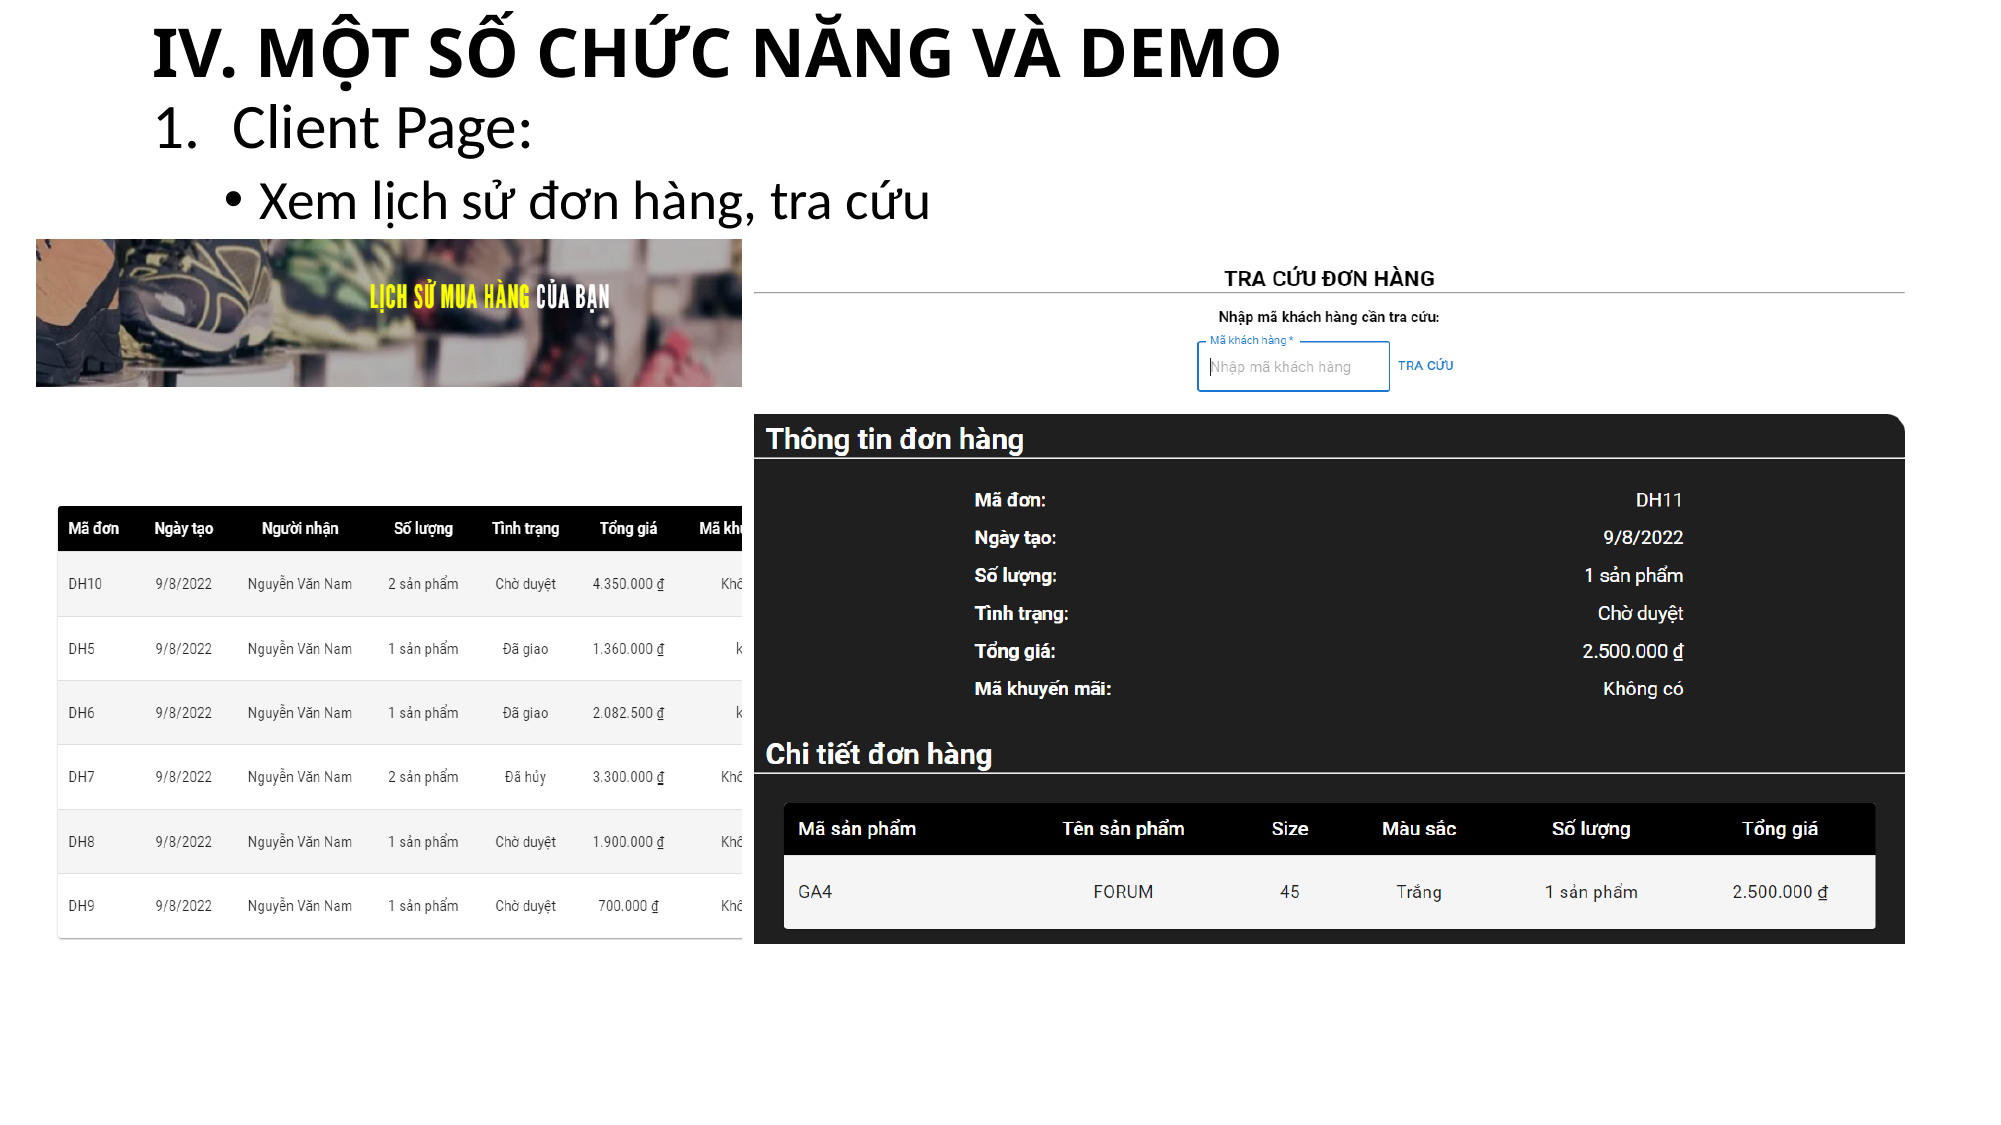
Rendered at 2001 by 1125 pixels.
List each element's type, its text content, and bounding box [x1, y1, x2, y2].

list Client Page: Xem lịch sử đơn hàng, tra cứu [137, 86, 1892, 239]
picture [36, 226, 1922, 967]
title IV. MỘT SỐ CHỨC NĂNG VÀ DEMO [137, 11, 1863, 86]
